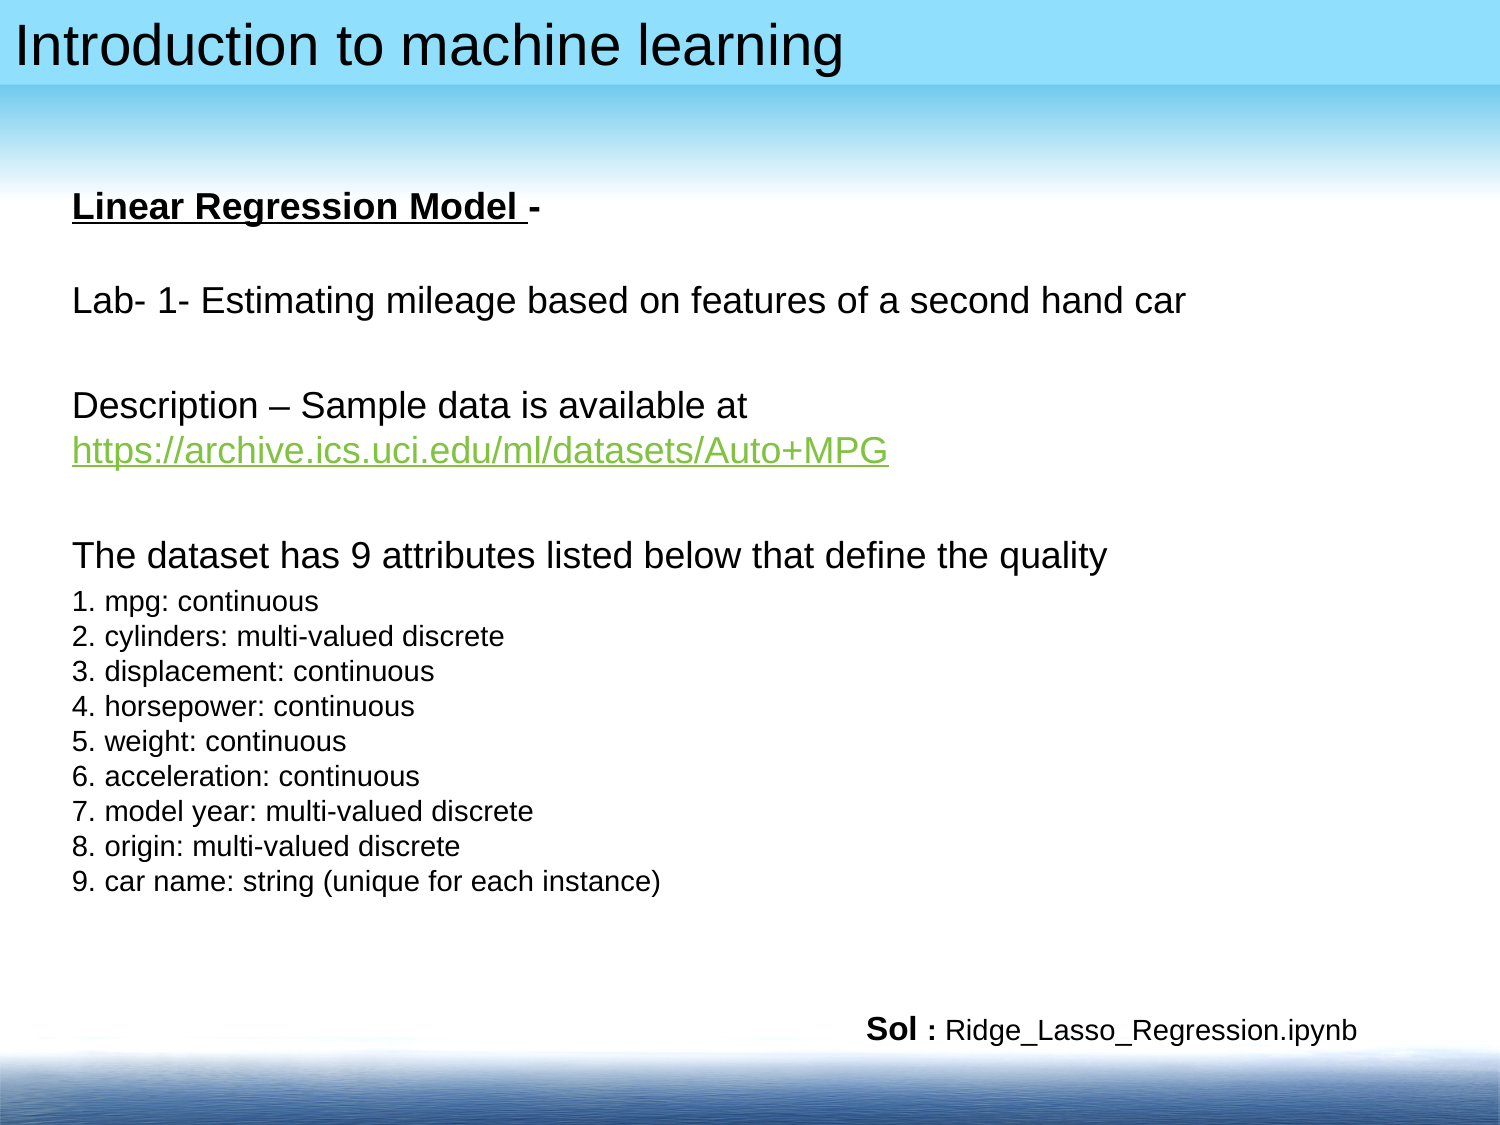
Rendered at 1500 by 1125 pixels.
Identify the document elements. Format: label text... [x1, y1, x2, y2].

picture [0, 1037, 1500, 1125]
list Linear Regression Model - Lab- 1- Estimating mileage based on features of a second hand car Description – Sample data is available at https://archive.ics.uci.edu/ml/datasets/Auto+MPG The dataset has 9 attributes listed below that define the quality 1. mpg: continuous 2. cylinders: multi-valued discrete 3. displacement: continuous 4. horsepower: continuous 5. weight: continuous 6. acceleration: continuous 7. model year: multi-valued discrete 8. origin: multi-valued discrete 9. car name: string (unique for each instance) [57, 174, 1408, 945]
text_box Sol : Ridge_Lasso_Regression.ipynb [851, 999, 1374, 1055]
